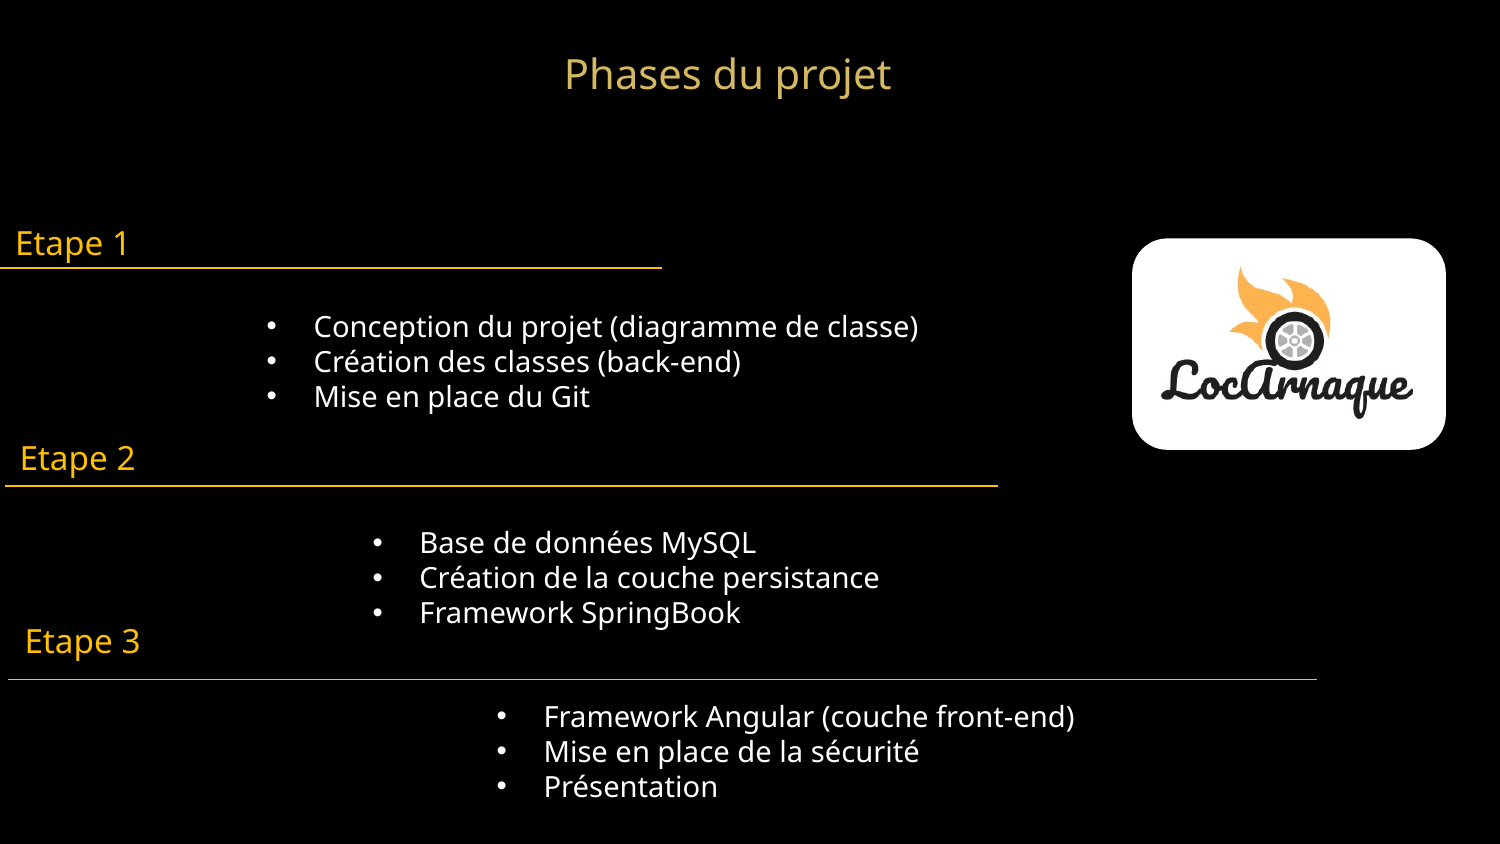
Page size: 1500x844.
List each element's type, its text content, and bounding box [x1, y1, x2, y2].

subtitle Framework Angular (couche front-end) Mise en place de la sécurité Présentation [481, 687, 1289, 808]
title Etape 2 [4, 421, 336, 485]
subtitle Base de données MySQL Création de la couche persistance Framework SpringBook [357, 509, 998, 678]
title Phases du projet [326, 29, 1130, 114]
title Etape 1 [0, 206, 331, 267]
title Etape 3 [9, 605, 340, 676]
subtitle Conception du projet (diagramme de classe) Création des classes (back-end) Mise en place du Git [251, 293, 991, 460]
picture [1131, 238, 1447, 451]
